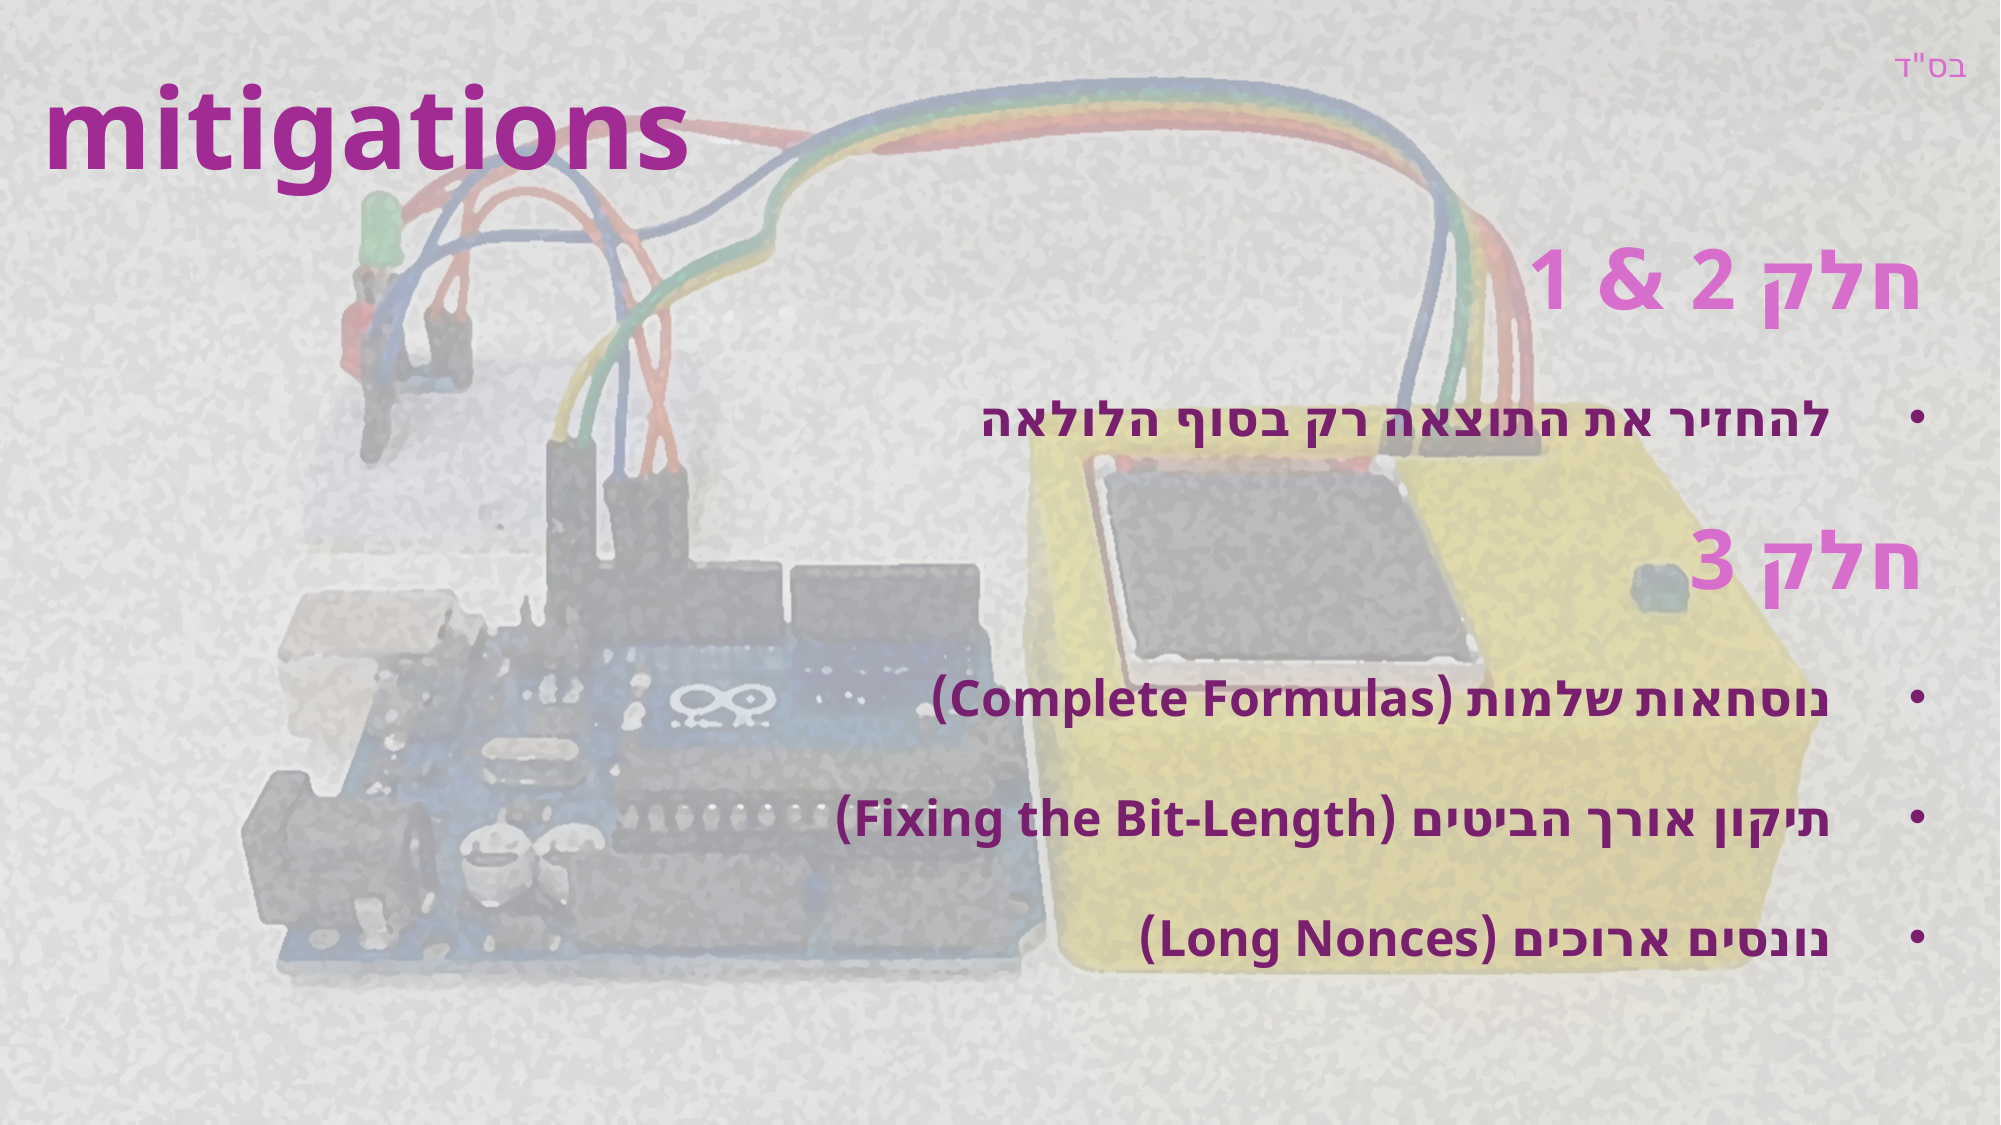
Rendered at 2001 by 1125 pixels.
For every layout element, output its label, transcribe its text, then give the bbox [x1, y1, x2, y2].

text_box חלק 2 & 1 להחזיר את התוצאה רק בסוף הלולאה חלק 3 נוסחאות שלמות (Complete Formulas) תיקון אורך הביטים (Fixing the Bit-Length) נונסים ארוכים (Long Nonces) [793, 218, 1942, 1074]
text_box [0, 0, 2000, 1125]
text_box mitigations [26, 49, 707, 200]
